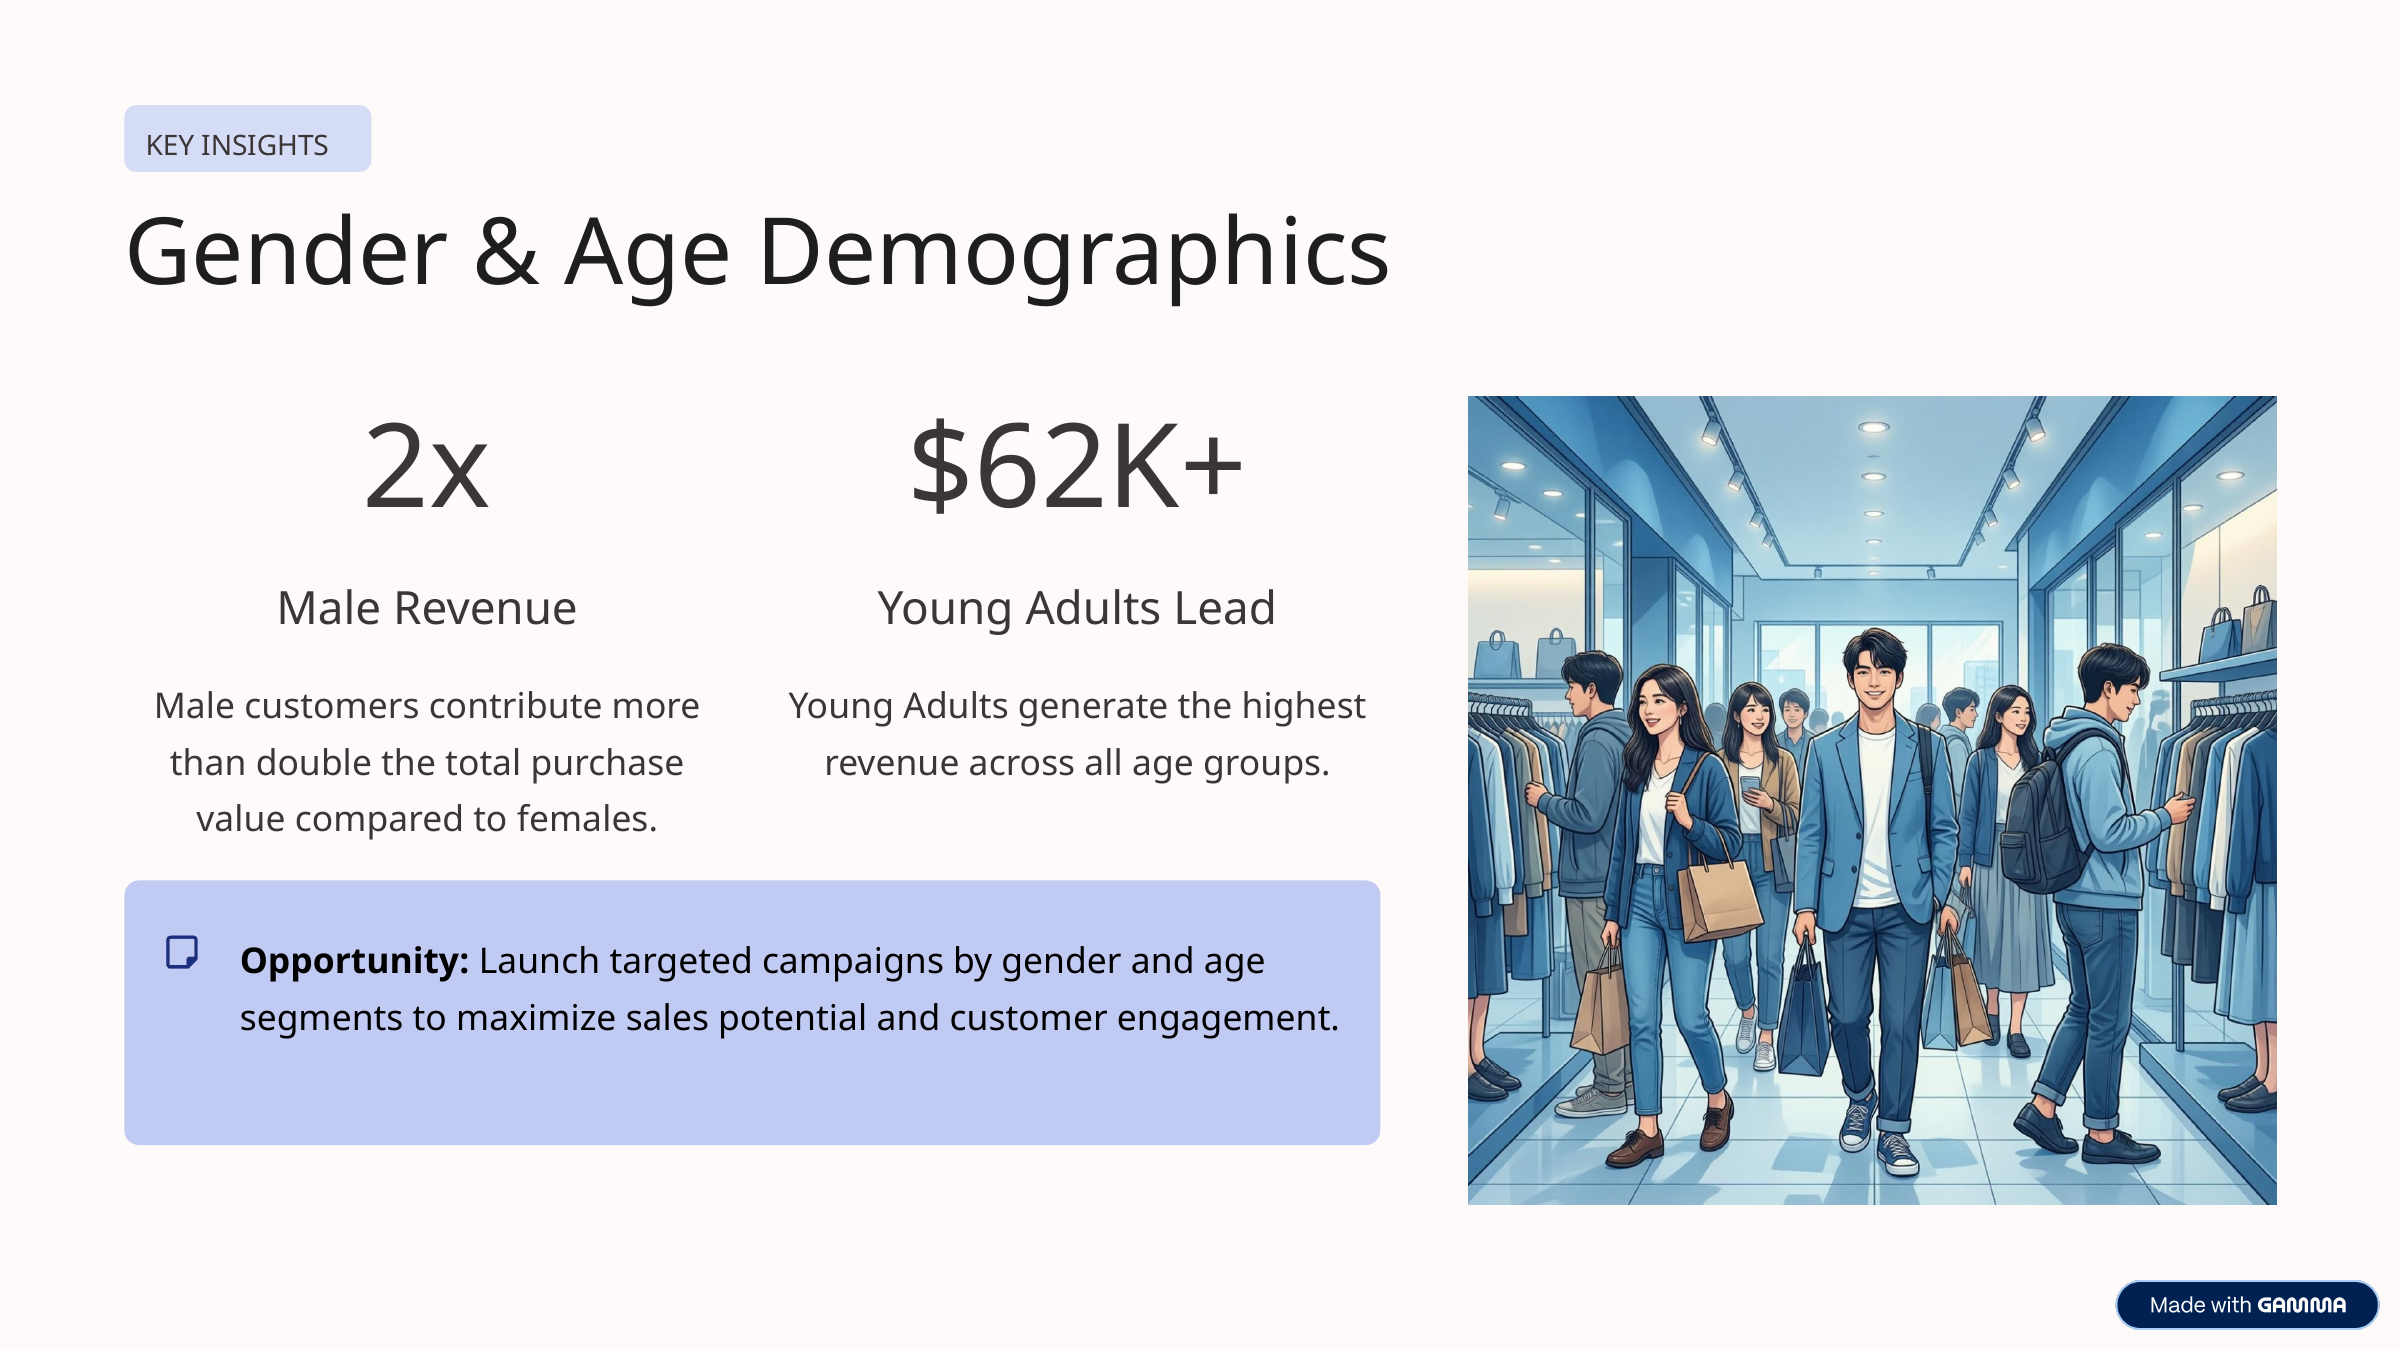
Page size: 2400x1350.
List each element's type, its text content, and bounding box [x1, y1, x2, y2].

text_box KEY INSIGHTS [145, 115, 351, 162]
picture [159, 933, 205, 970]
text_box Male Revenue [193, 575, 662, 635]
text_box $62K+ [774, 414, 1381, 532]
text_box [124, 880, 1381, 1146]
picture [2106, 1271, 2389, 1339]
text_box Young Adults generate the highest revenue across all age groups. [774, 669, 1381, 841]
picture [1468, 396, 2277, 1205]
text_box Gender & Age Demographics [124, 186, 1488, 304]
text_box 2x [124, 414, 731, 532]
text_box [124, 105, 372, 172]
text_box Male customers contribute more than double the total purchase value compared to females. [124, 669, 731, 841]
text_box Young Adults Lead [843, 575, 1312, 635]
text_box Opportunity: Launch targeted campaigns by gender and age segments to maximize sales potential and customer engagement. [239, 924, 1345, 1096]
